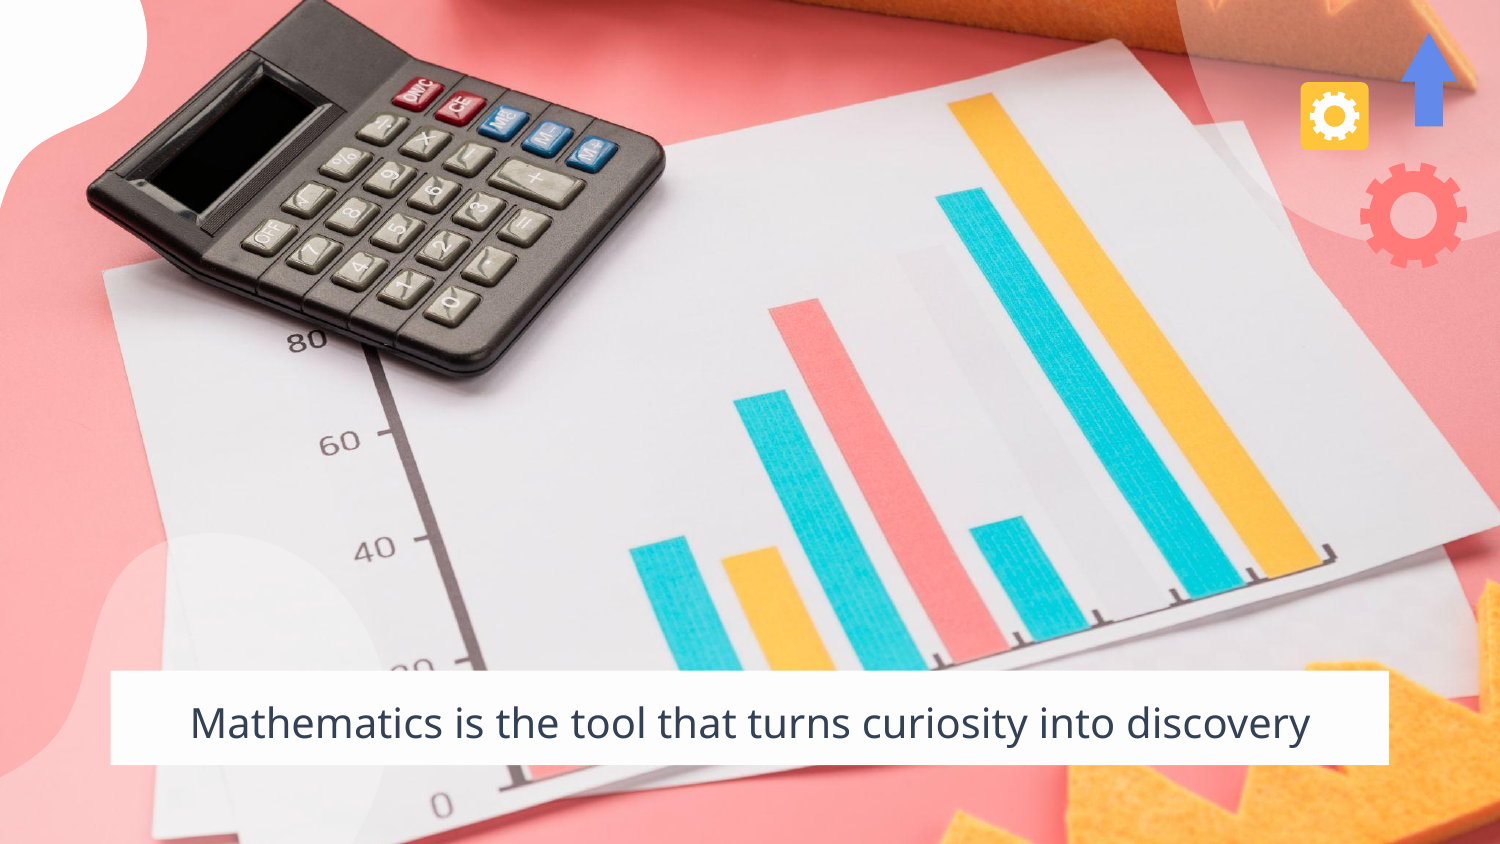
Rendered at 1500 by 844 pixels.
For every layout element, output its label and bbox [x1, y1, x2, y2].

text_box [0, 0, 462, 844]
picture [462, 0, 1500, 844]
text_box [1024, 0, 1500, 346]
